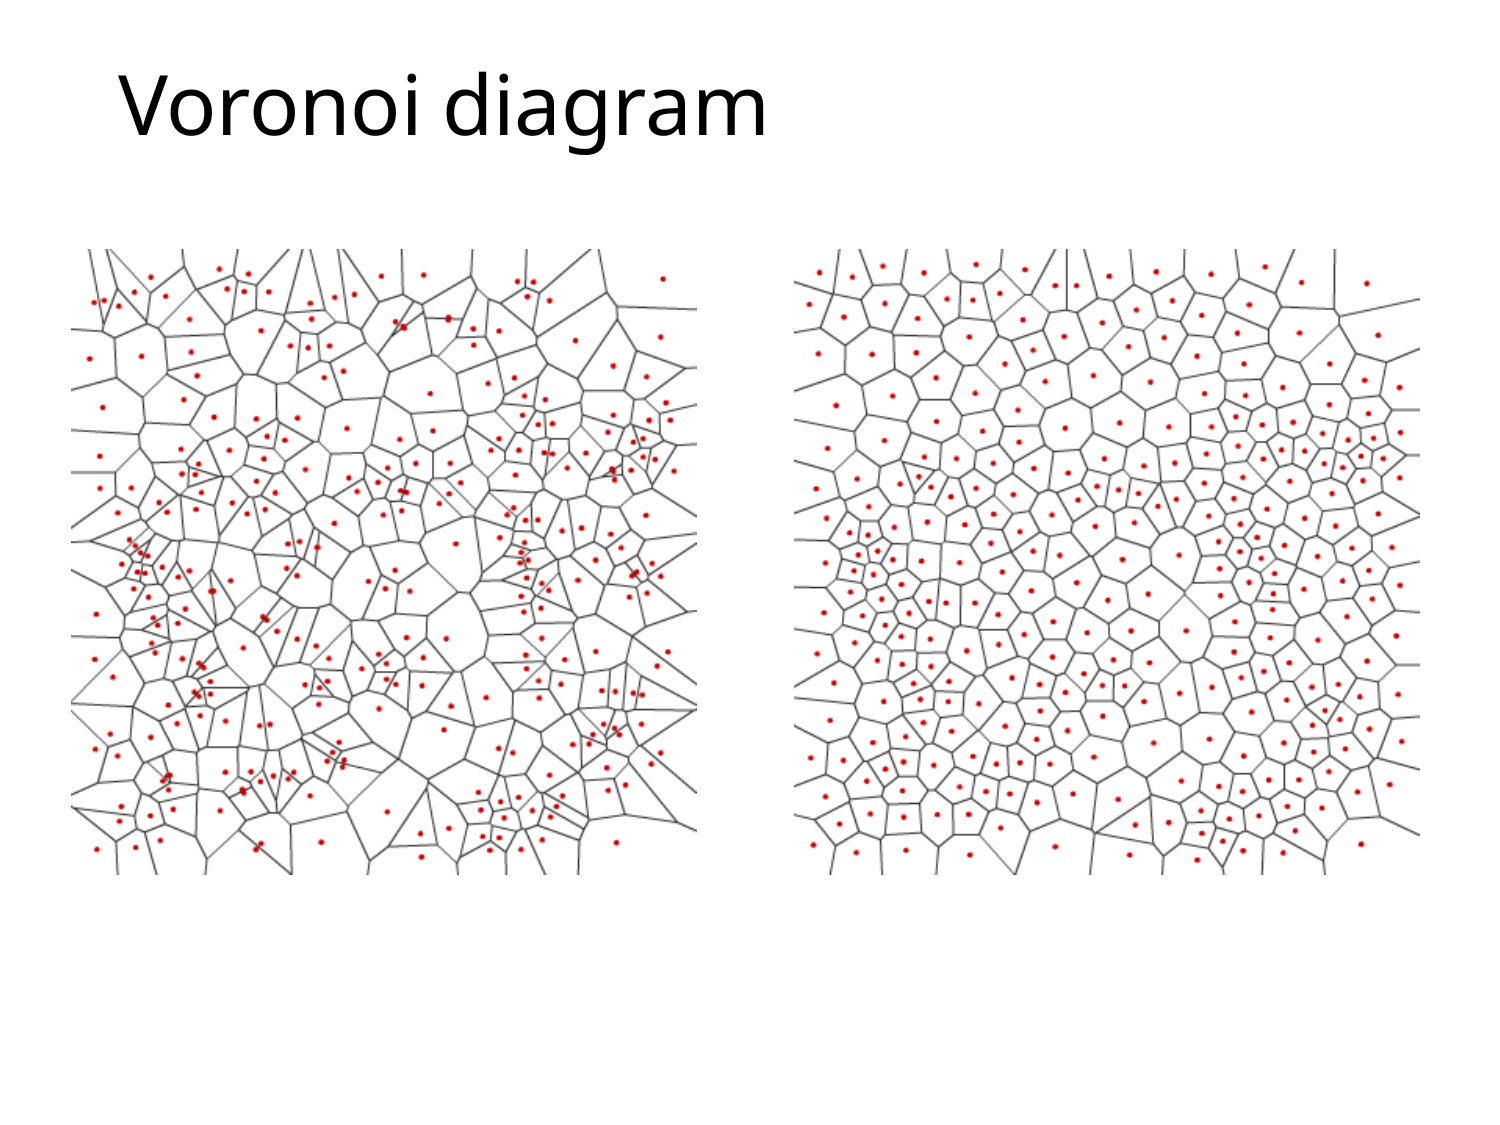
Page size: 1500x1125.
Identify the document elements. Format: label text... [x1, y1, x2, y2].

picture [71, 249, 697, 875]
picture [794, 249, 1420, 875]
title Voronoi diagram [103, 0, 1397, 218]
